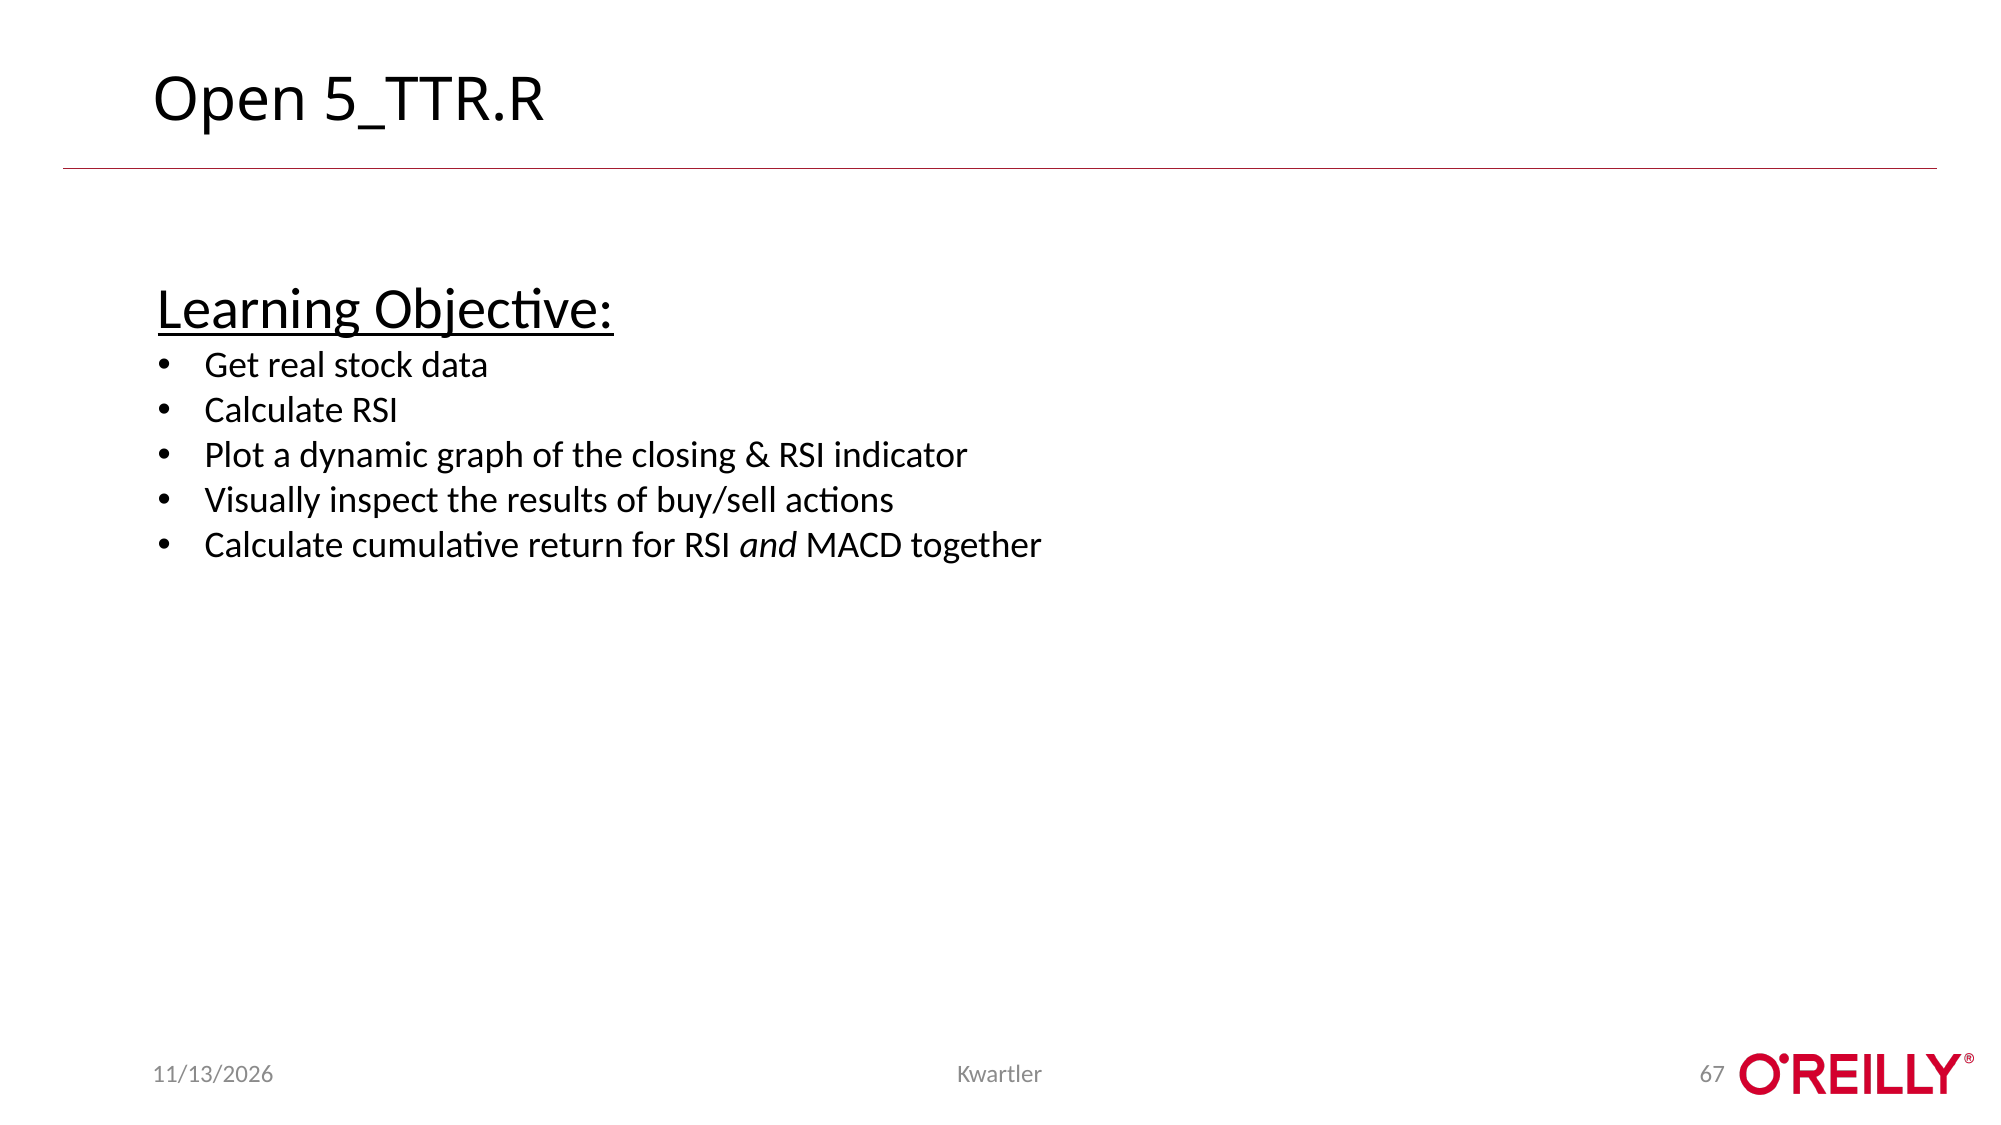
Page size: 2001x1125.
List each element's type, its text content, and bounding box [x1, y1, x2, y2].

title Open 5_TTR.R [137, 59, 1863, 142]
text_box Learning Objective: Get real stock data Calculate RSI Plot a dynamic graph of the closing & RSI indicator Visually inspect the results of buy/sell actions Calculate cumulative return for RSI and MACD together [142, 263, 1058, 573]
picture [1741, 1050, 1975, 1096]
text_box 67 [1412, 1042, 1741, 1103]
footer Kwartler [662, 1042, 1338, 1103]
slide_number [137, 1042, 588, 1103]
